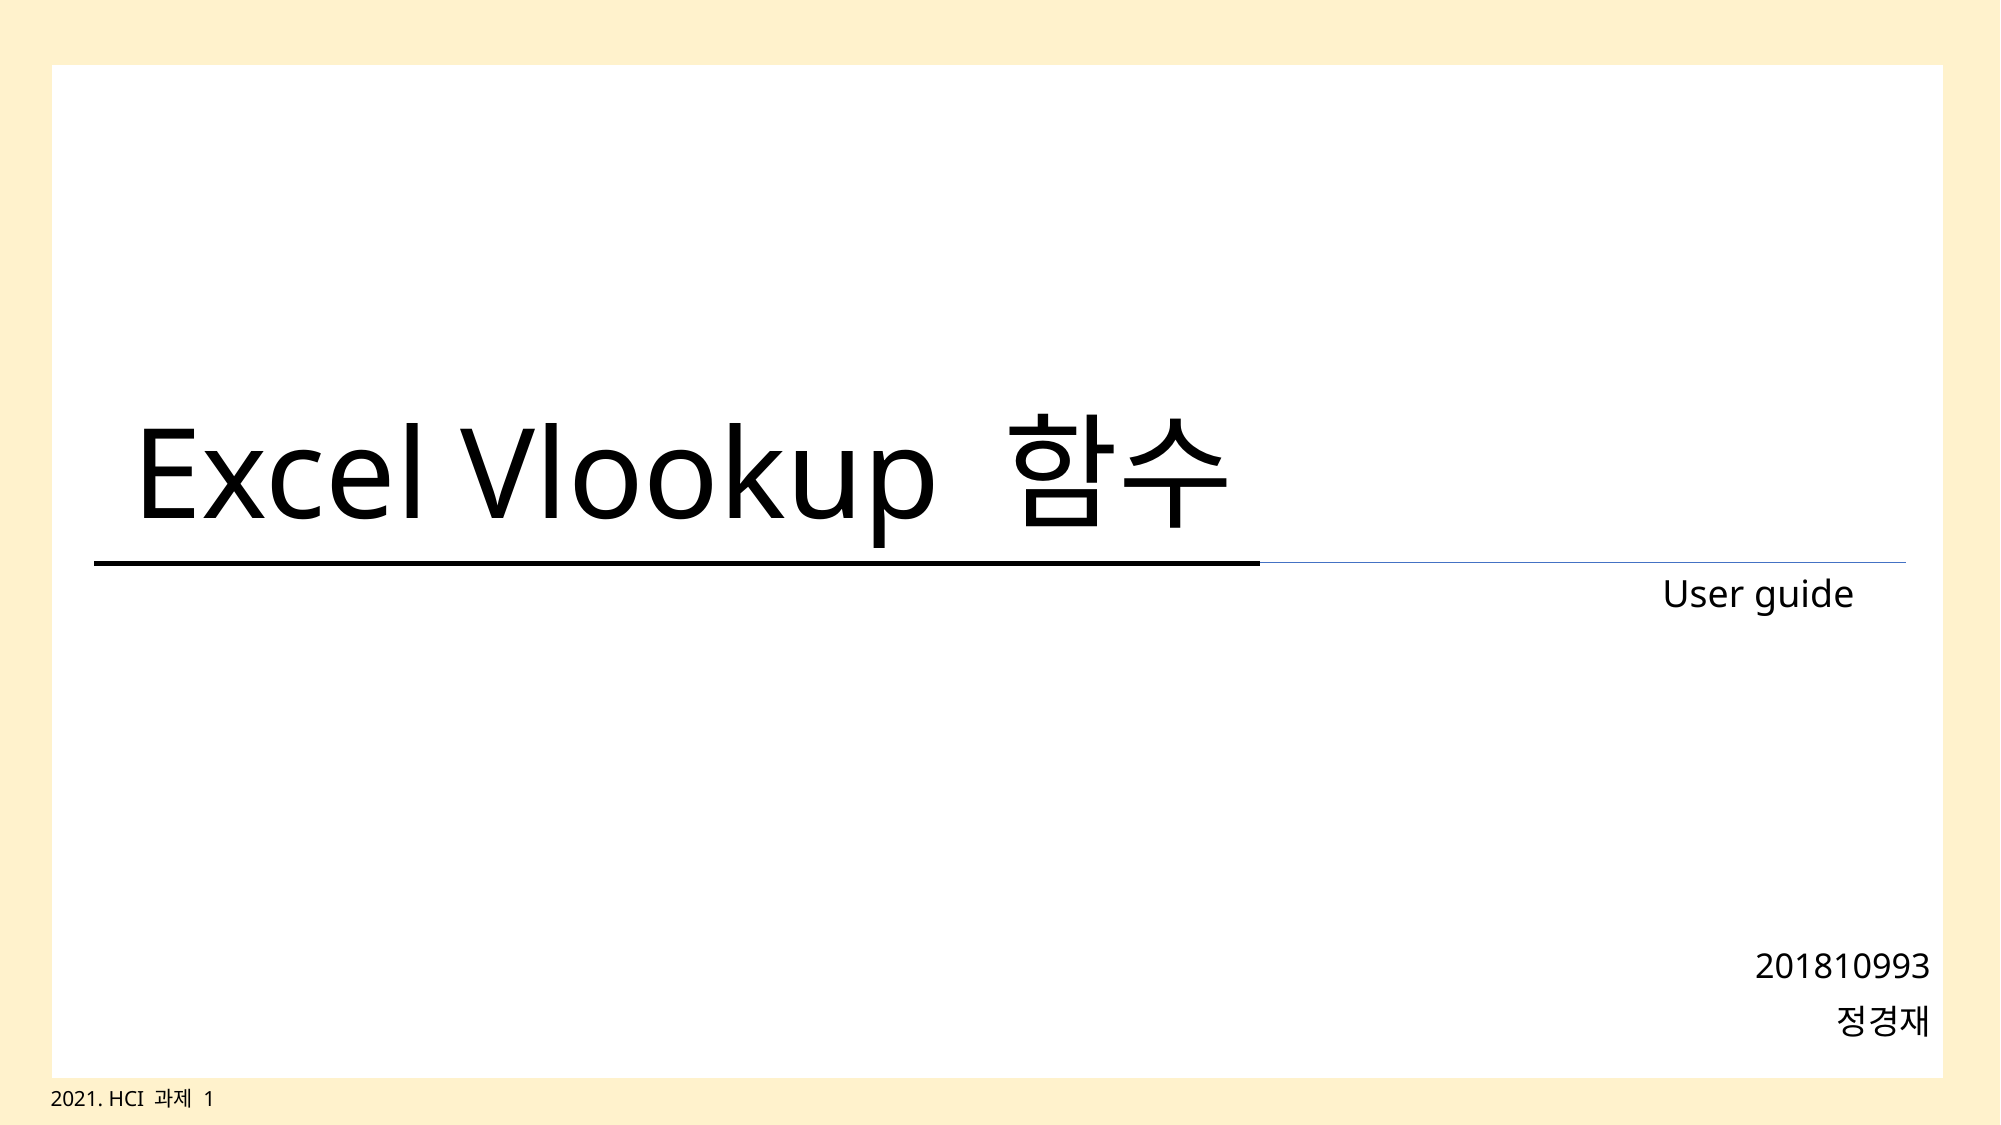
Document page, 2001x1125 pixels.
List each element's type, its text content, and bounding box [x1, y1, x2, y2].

subtitle 201810993 정경재 [1664, 941, 1946, 1050]
text_box [0, 0, 2000, 1125]
title Excel Vlookup 함수 [81, 372, 1285, 554]
text_box User guide [1647, 562, 1914, 623]
text_box [53, 66, 1942, 1077]
text_box 2021. HCI 과제 1 [35, 1078, 334, 1119]
